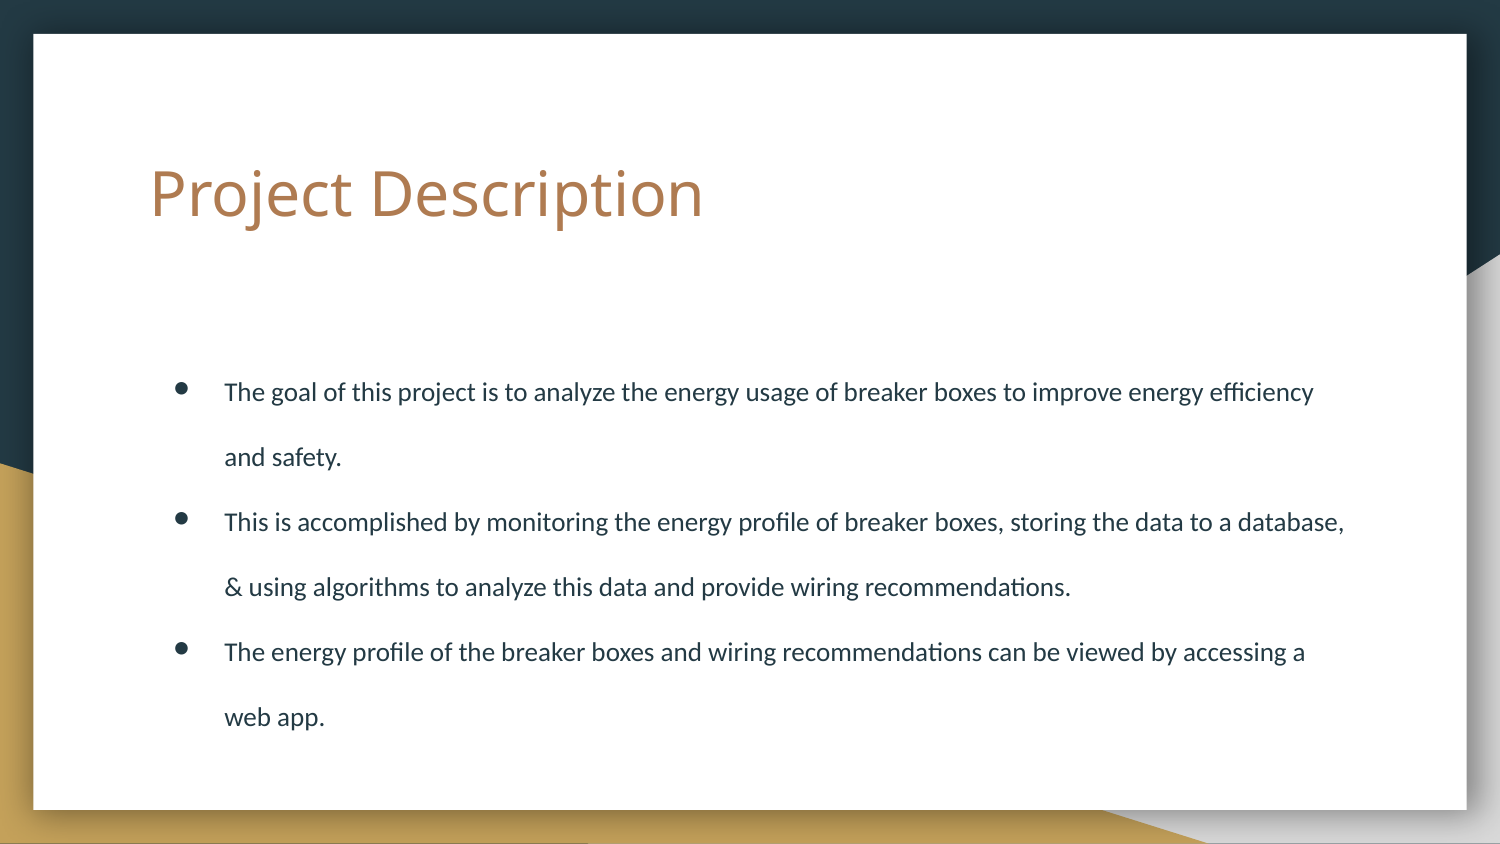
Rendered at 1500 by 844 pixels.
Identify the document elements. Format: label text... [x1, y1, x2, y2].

list The goal of this project is to analyze the energy usage of breaker boxes to improve energy efficiency and safety. This is accomplished by monitoring the energy profile of breaker boxes, storing the data to a database, & using algorithms to analyze this data and provide wiring recommendations. The energy profile of the breaker boxes and wiring recommendations can be viewed by accessing a web app. [134, 326, 1366, 729]
title Project Description [134, 138, 1366, 296]
